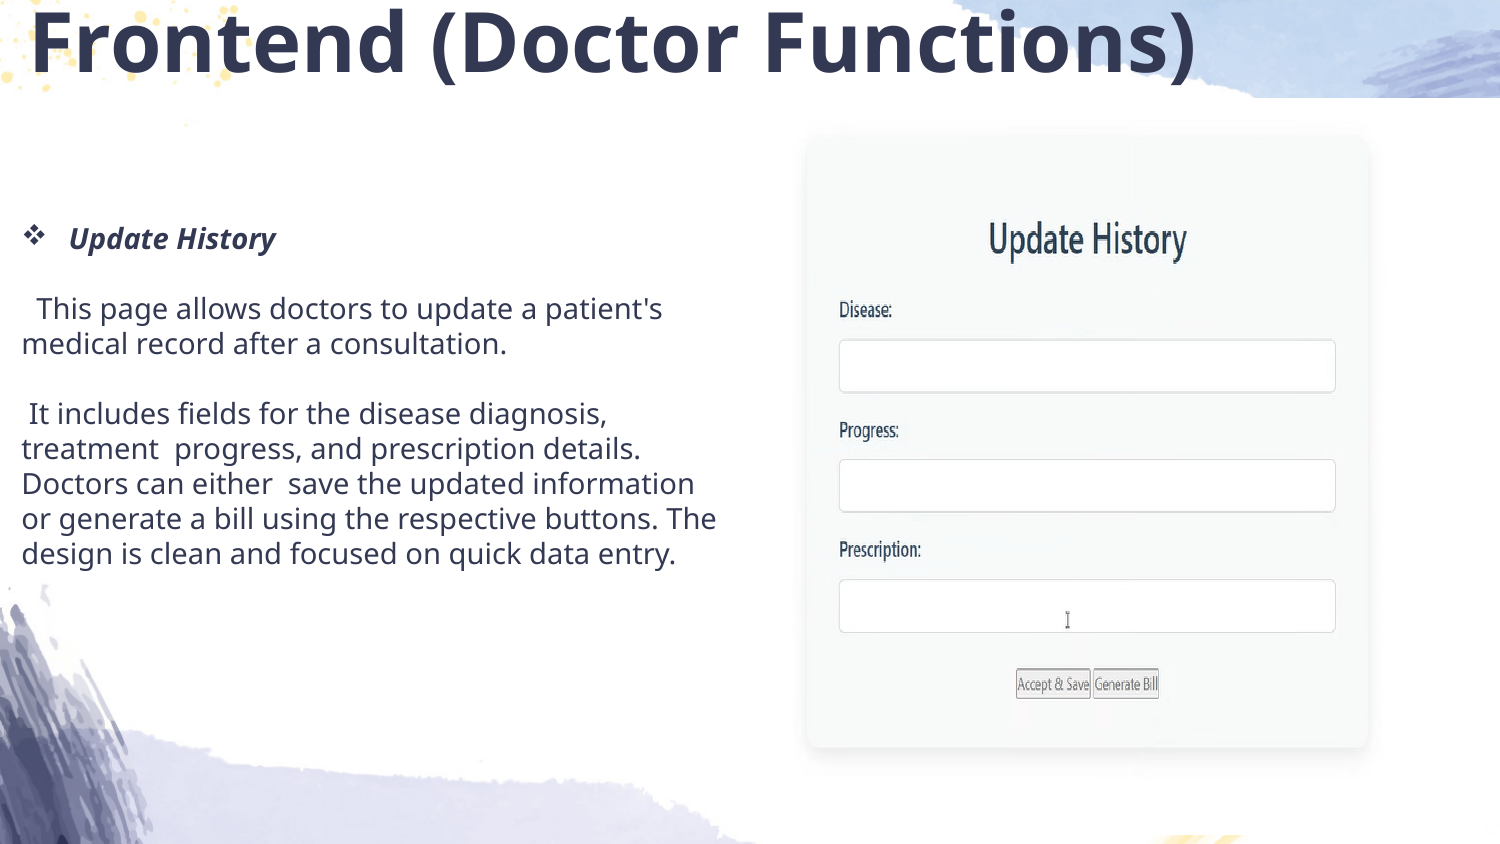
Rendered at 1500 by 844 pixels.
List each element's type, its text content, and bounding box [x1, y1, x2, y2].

picture [0, 0, 1500, 844]
text_box Frontend (Doctor Functions) [13, 0, 1327, 97]
text_box Update History This page allows doctors to update a patient's medical record after a consultation. It includes fields for the disease diagnosis, treatment progress, and prescription details. Doctors can either save the updated information or generate a bill using the respective buttons. The design is clean and focused on quick data entry. [0, 205, 734, 728]
